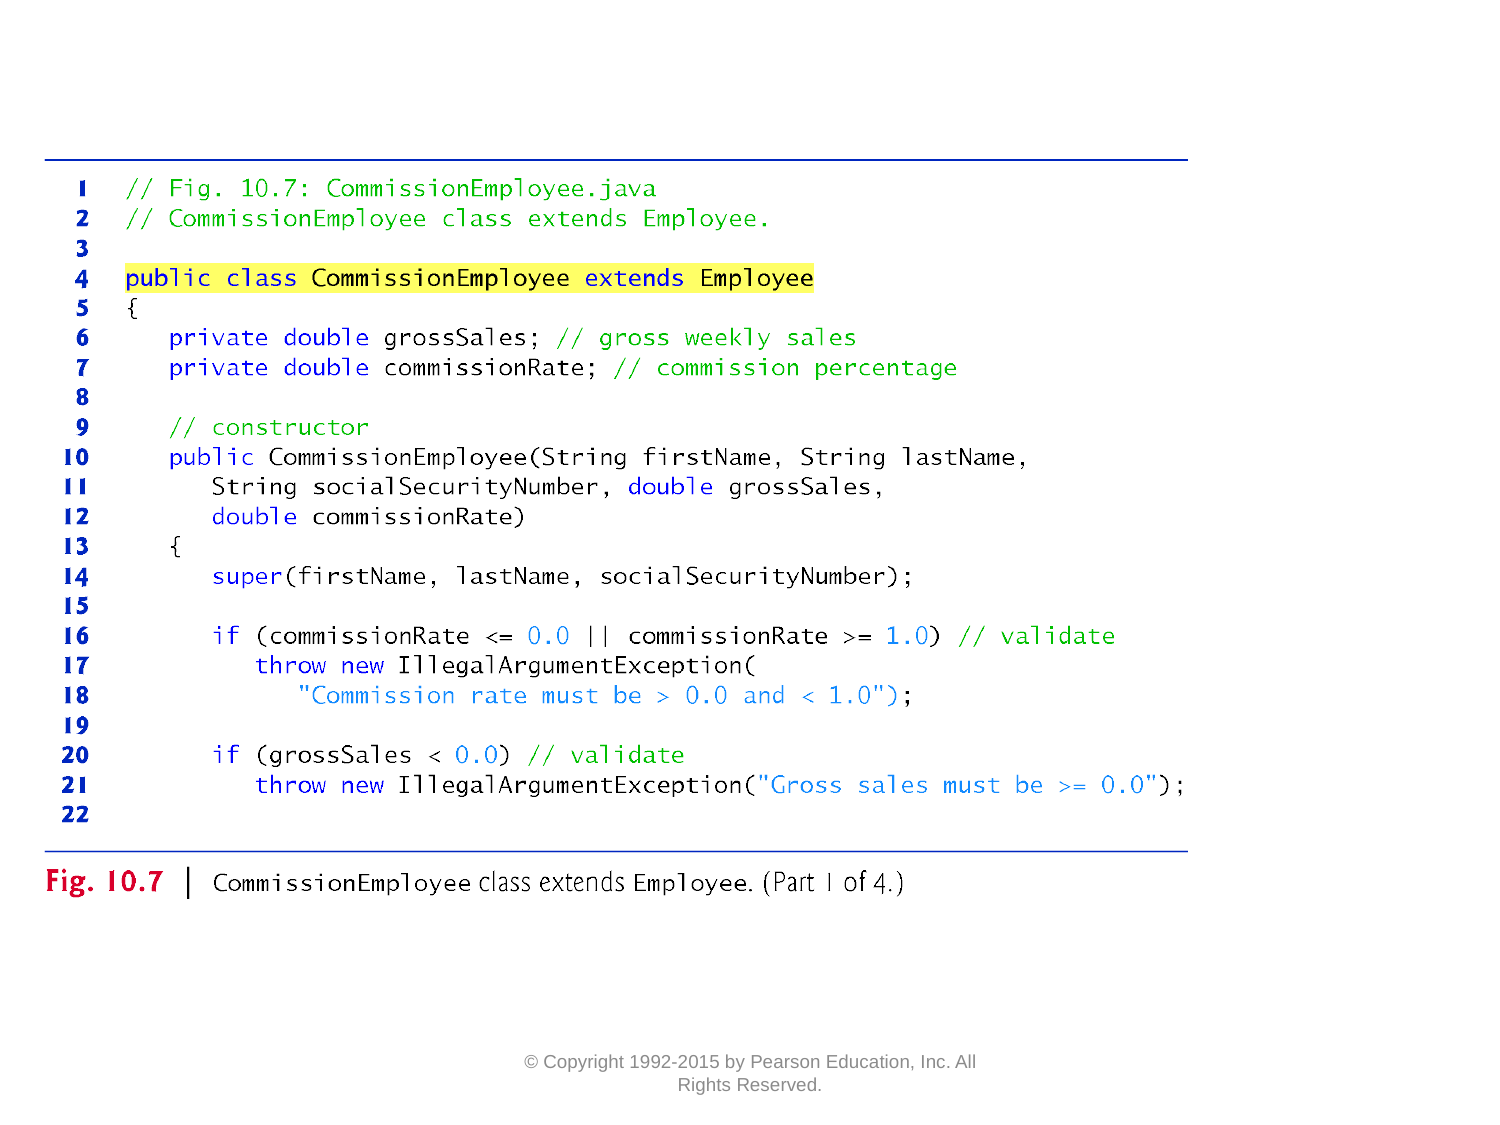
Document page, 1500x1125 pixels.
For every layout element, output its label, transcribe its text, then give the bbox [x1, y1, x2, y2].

footer © Copyright 1992-2015 by Pearson Education, Inc. All Rights Reserved. [496, 1042, 1004, 1103]
picture [0, 106, 1500, 1018]
